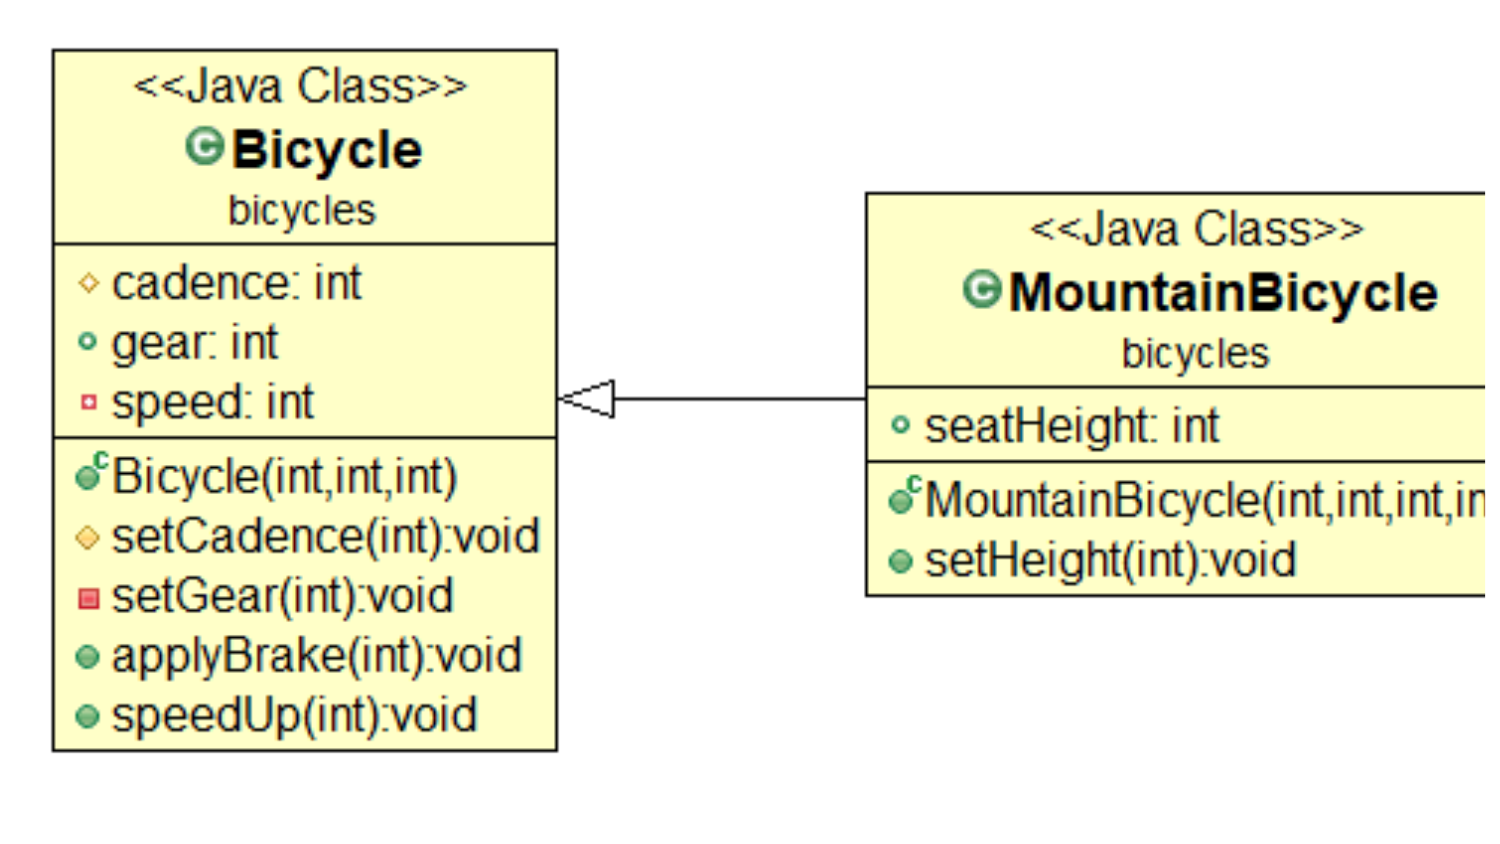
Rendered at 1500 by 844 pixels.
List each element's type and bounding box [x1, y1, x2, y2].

picture [14, 8, 1486, 780]
